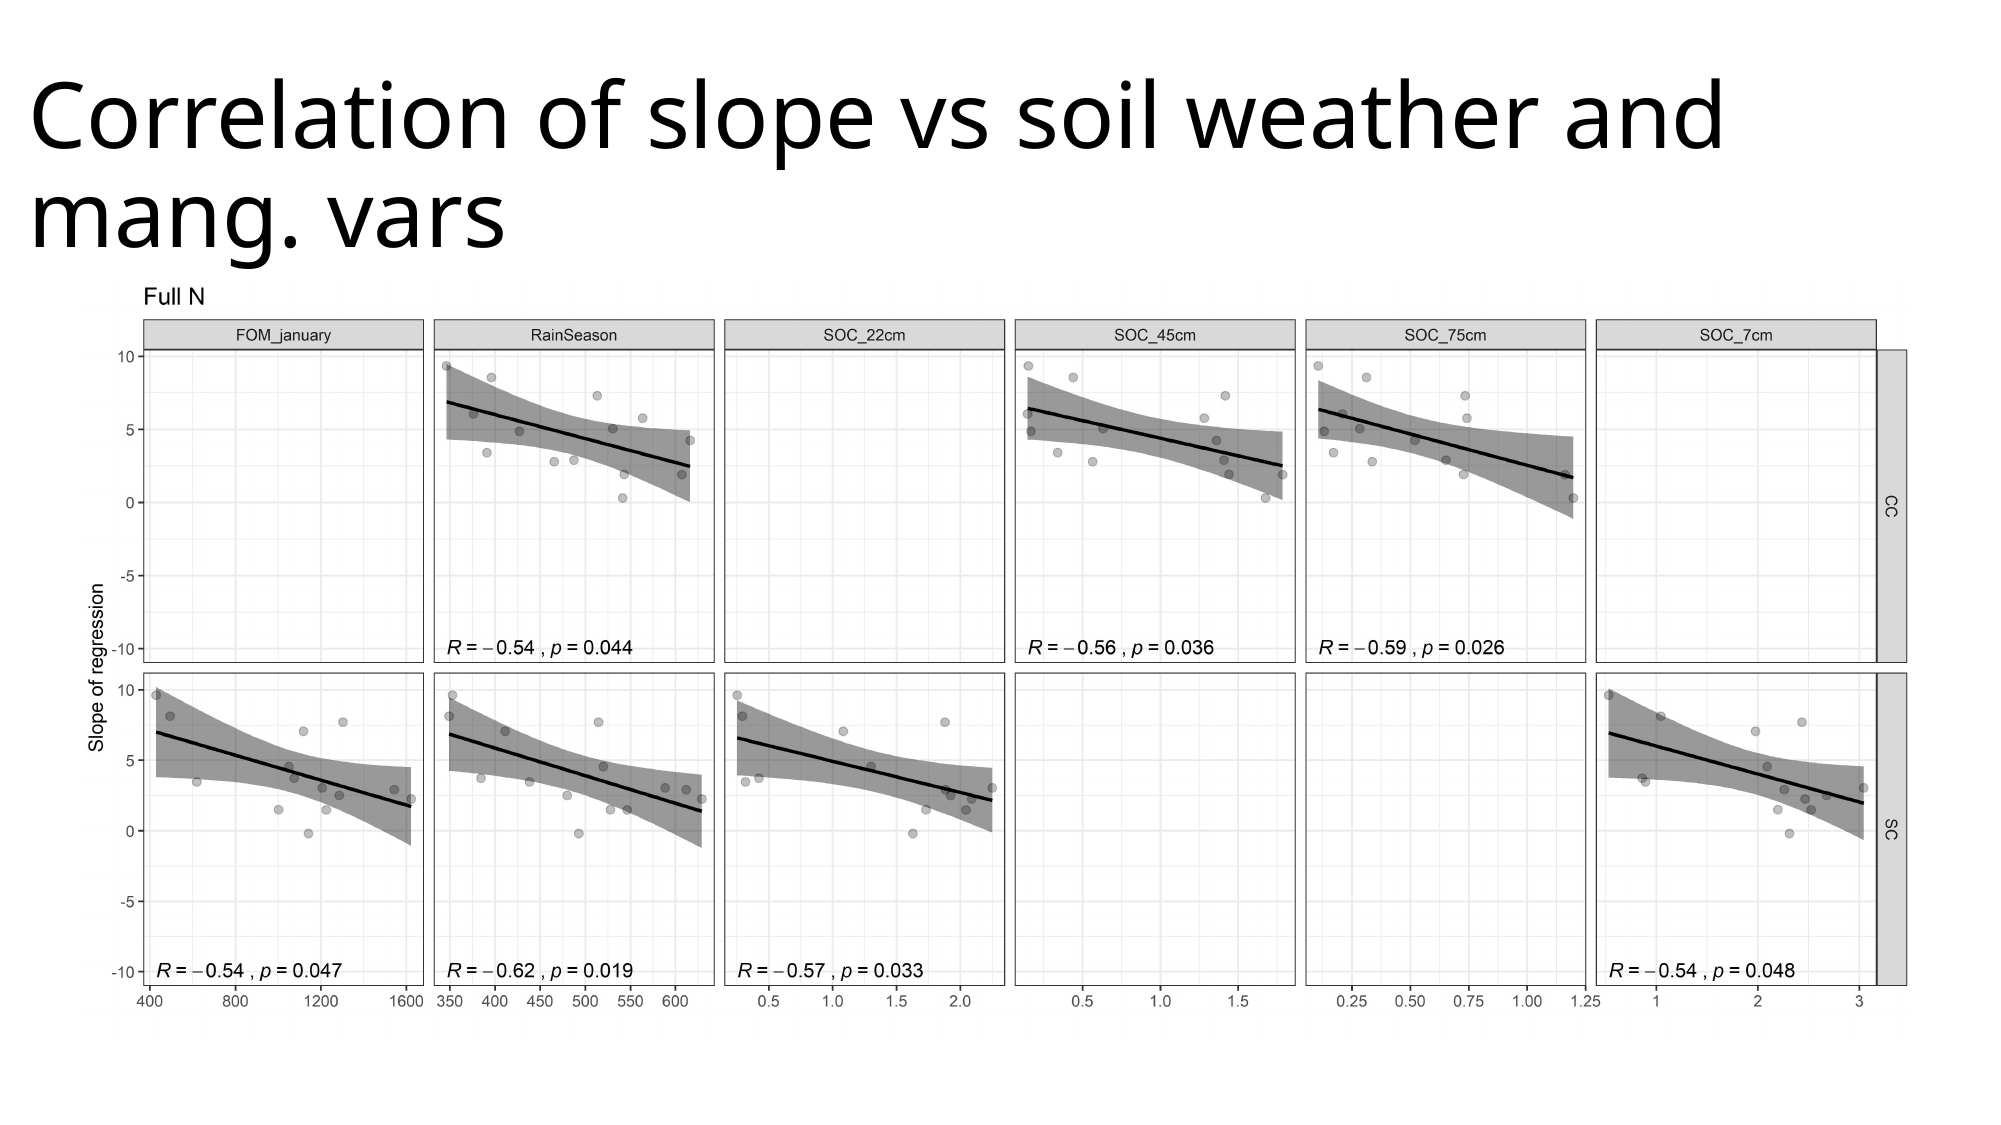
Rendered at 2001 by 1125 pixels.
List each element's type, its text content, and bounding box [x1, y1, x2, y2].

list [78, 277, 1917, 1043]
title Correlation of slope vs soil weather and mang. vars [13, 59, 1981, 278]
